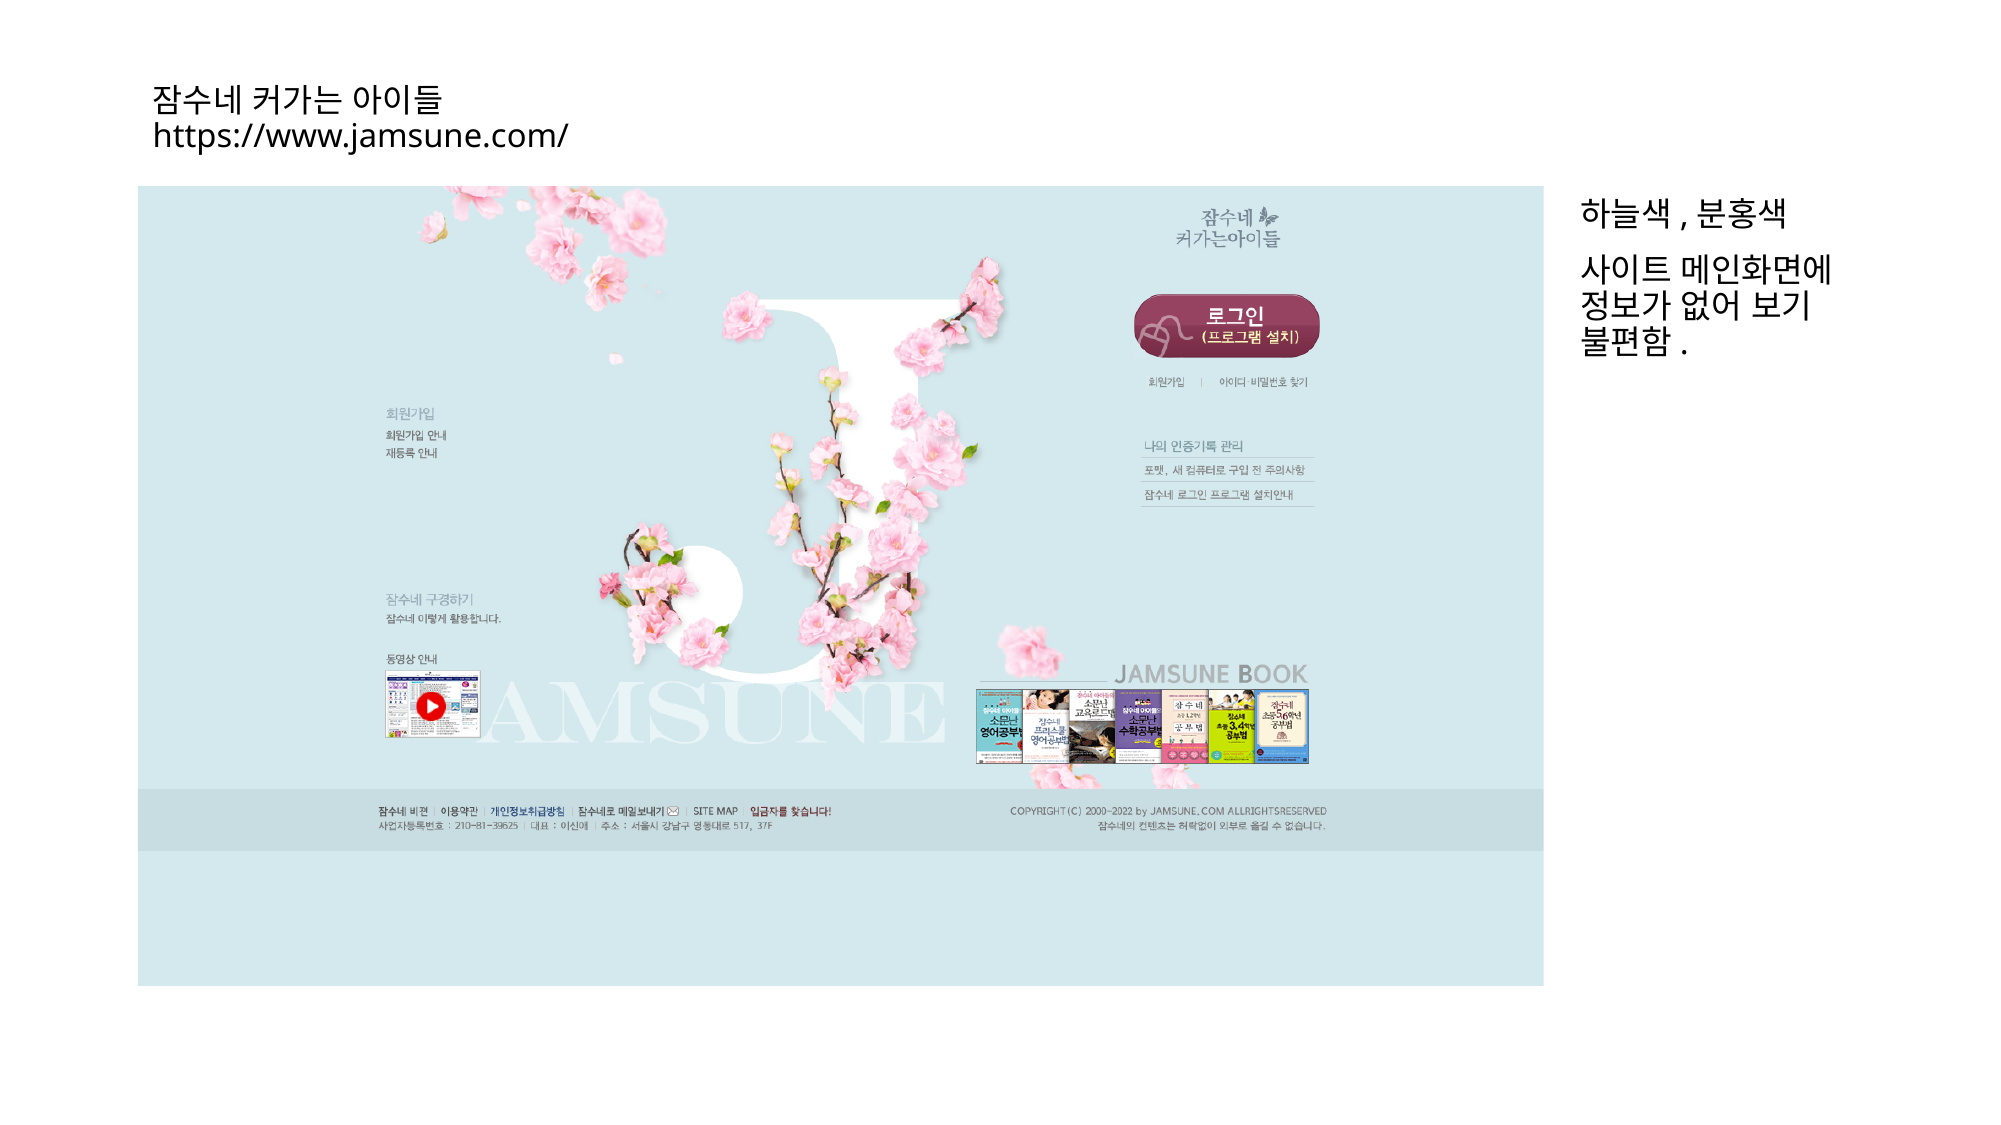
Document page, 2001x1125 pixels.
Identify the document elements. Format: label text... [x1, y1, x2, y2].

list 하늘색,분홍색 사이트 메인화면에 정보가 없어 보기 불편함. [1565, 189, 1899, 986]
picture [137, 186, 1544, 986]
title 잠수네 커가는 아이들 https://www.jamsune.com/ [137, 75, 1899, 162]
